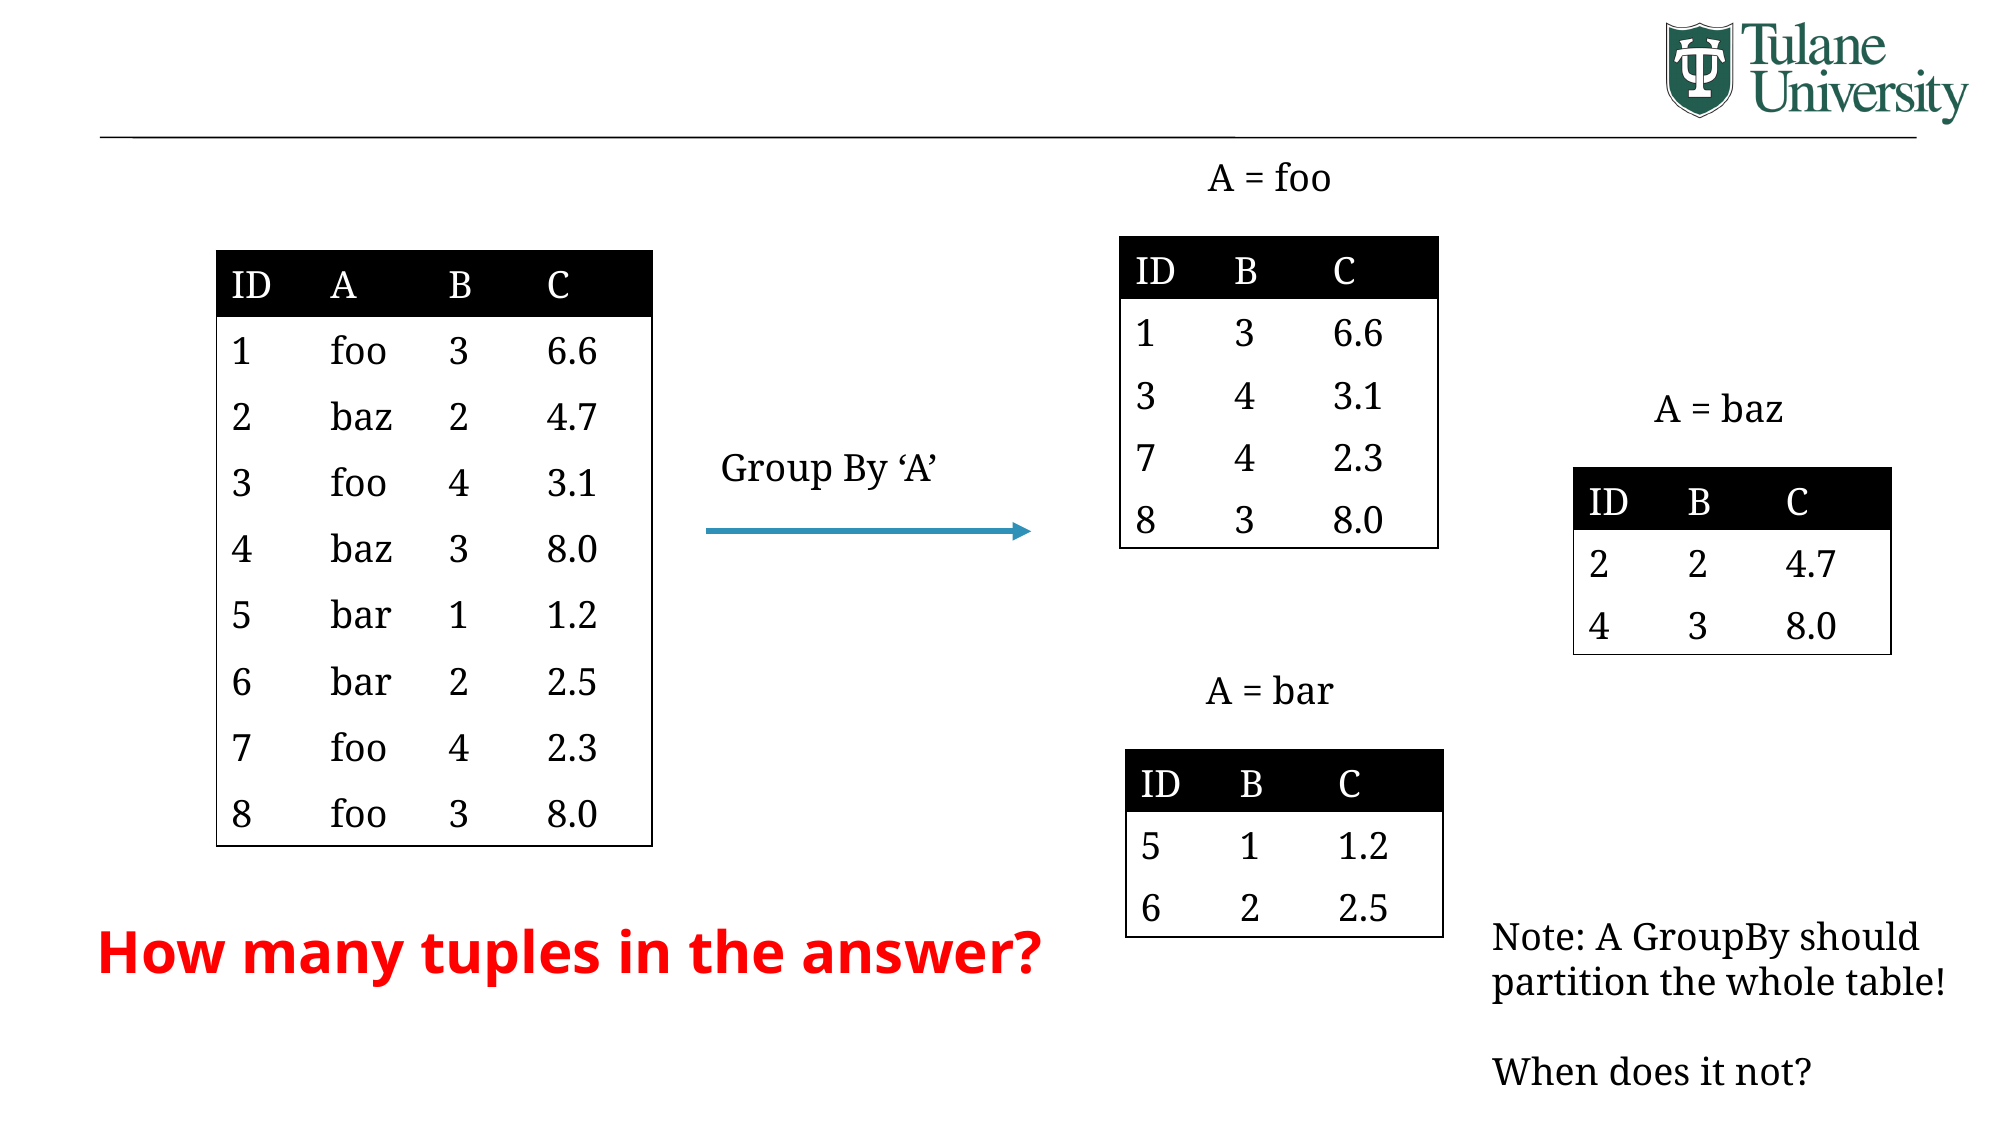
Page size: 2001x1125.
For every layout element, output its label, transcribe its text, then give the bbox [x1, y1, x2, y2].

table_cell 1 [1121, 299, 1219, 362]
table_cell 6.6 [532, 317, 651, 383]
text_box A = foo [1193, 146, 1347, 207]
table_cell 1 [217, 317, 315, 383]
table_header B [433, 252, 532, 317]
table_cell baz [315, 383, 433, 449]
table_header ID [1127, 751, 1220, 812]
table_cell 2 [217, 383, 315, 449]
table_cell 3 [217, 449, 315, 515]
table_cell 2.3 [532, 714, 651, 780]
picture [1225, 705, 1740, 1107]
table_cell 3 [1219, 486, 1318, 547]
text_box A = baz [1639, 377, 1800, 438]
table_cell 2 [1672, 530, 1771, 592]
table_cell 4 [217, 515, 315, 582]
table_cell 5 [1127, 812, 1220, 874]
table_cell 2 [433, 648, 532, 714]
table_header C [1318, 238, 1437, 299]
table_cell 3.1 [532, 449, 651, 515]
table_header A [315, 252, 433, 317]
table_header ID [217, 252, 315, 317]
table_cell 3 [433, 515, 532, 582]
table_cell 8.0 [532, 515, 651, 582]
table_header B [1219, 238, 1318, 299]
table_cell 4 [1574, 592, 1672, 654]
table_cell bar [315, 648, 433, 714]
table_cell 6 [217, 648, 315, 714]
table_cell 2 [433, 383, 532, 449]
table_cell 4 [433, 449, 532, 515]
text_box Group By ‘A’ [705, 436, 1000, 497]
table_cell 5 [217, 582, 315, 648]
table_cell foo [315, 449, 433, 515]
table_cell 7 [1121, 424, 1219, 486]
table_cell 2.3 [1318, 424, 1437, 486]
text_box A = bar [1191, 659, 1350, 720]
table_cell 1.2 [532, 582, 651, 648]
table_cell 6.6 [1318, 299, 1437, 362]
table_cell 4 [433, 714, 532, 780]
table_cell 4 [1219, 424, 1318, 486]
table_cell 4 [1219, 362, 1318, 424]
table_cell baz [315, 515, 433, 582]
table_cell 4.7 [532, 383, 651, 449]
table_header C [1771, 469, 1890, 530]
table_cell 3 [433, 317, 532, 383]
table_cell 8.0 [1318, 486, 1437, 547]
table_cell 2.5 [532, 648, 651, 714]
table_cell 2 [1574, 530, 1672, 592]
table_header ID [1574, 469, 1672, 530]
table_cell 8 [217, 780, 315, 845]
table_cell 8.0 [532, 780, 651, 845]
table_cell foo [315, 317, 433, 383]
table_cell 4.7 [1771, 530, 1890, 592]
table_cell 3 [1219, 299, 1318, 362]
table_cell 3 [1672, 592, 1771, 654]
table_cell 8 [1121, 486, 1219, 547]
table_cell 3 [1121, 362, 1219, 424]
table_cell foo [315, 714, 433, 780]
table_cell 3 [433, 780, 532, 845]
table_cell foo [315, 780, 433, 845]
table_header B [1672, 469, 1771, 530]
table_header C [532, 252, 651, 317]
table_cell 6 [1127, 874, 1220, 936]
table_cell bar [315, 582, 433, 648]
table_cell 3.1 [1318, 362, 1437, 424]
table_cell 7 [217, 714, 315, 780]
picture [1666, 22, 1969, 136]
table_header ID [1121, 238, 1219, 299]
title How many tuples in the answer? [96, 888, 1148, 1013]
table_cell 8.0 [1771, 592, 1890, 654]
table_cell 1 [433, 582, 532, 648]
text_box Note: A GroupBy should partition the whole table! When does it not? [1744, 905, 1963, 1101]
